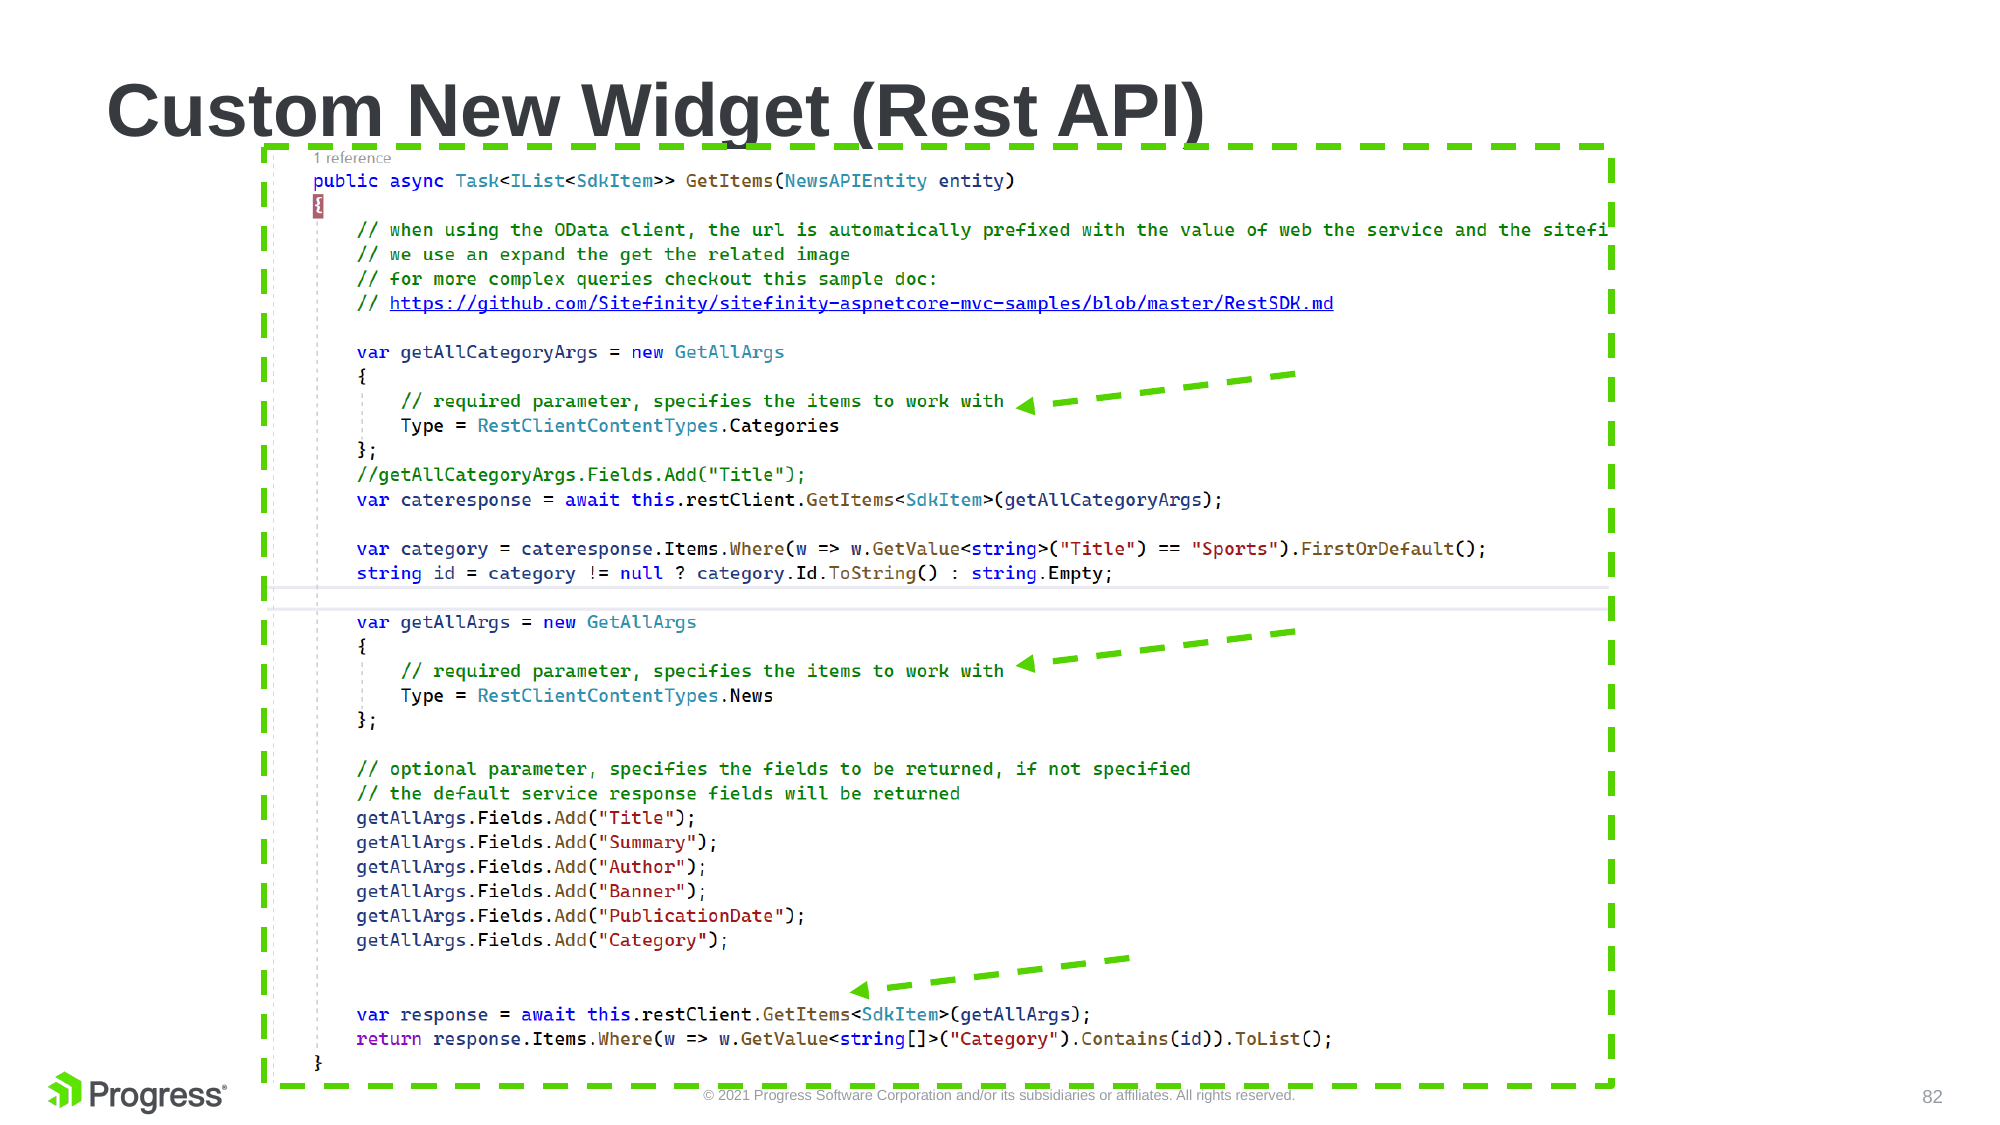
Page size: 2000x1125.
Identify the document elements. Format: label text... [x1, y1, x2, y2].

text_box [1015, 631, 1296, 667]
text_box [1015, 373, 1296, 409]
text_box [849, 957, 1130, 993]
picture [267, 149, 1609, 1084]
title Custom New Widget (Rest API) [91, 64, 1888, 162]
